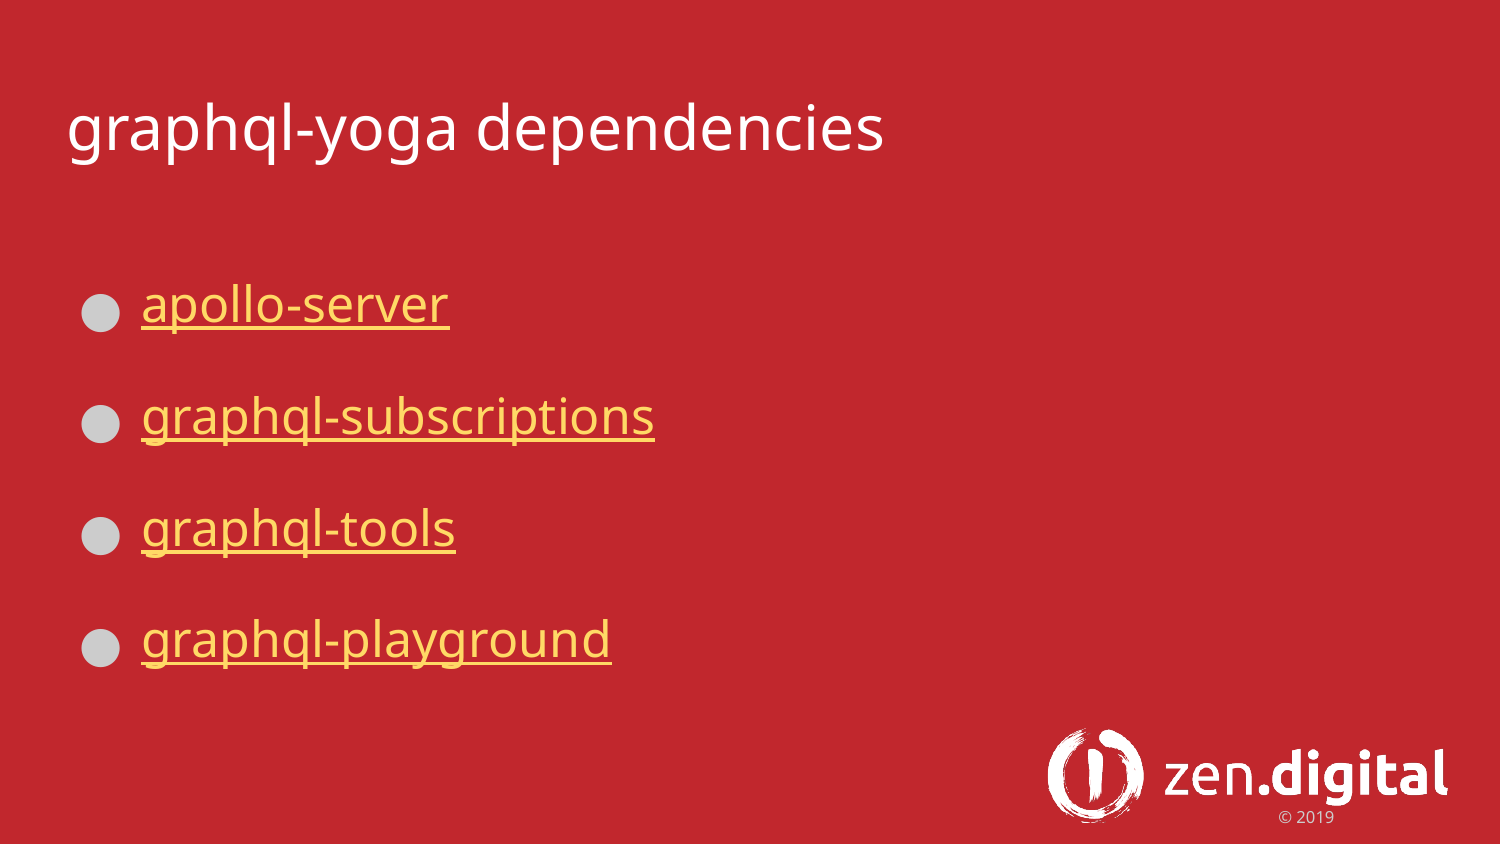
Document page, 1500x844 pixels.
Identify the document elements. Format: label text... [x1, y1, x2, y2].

title graphql-yoga dependencies [51, 72, 1449, 167]
list apollo-server graphql-subscriptions graphql-tools graphql-playground [51, 189, 1449, 750]
picture [1047, 750, 1449, 823]
